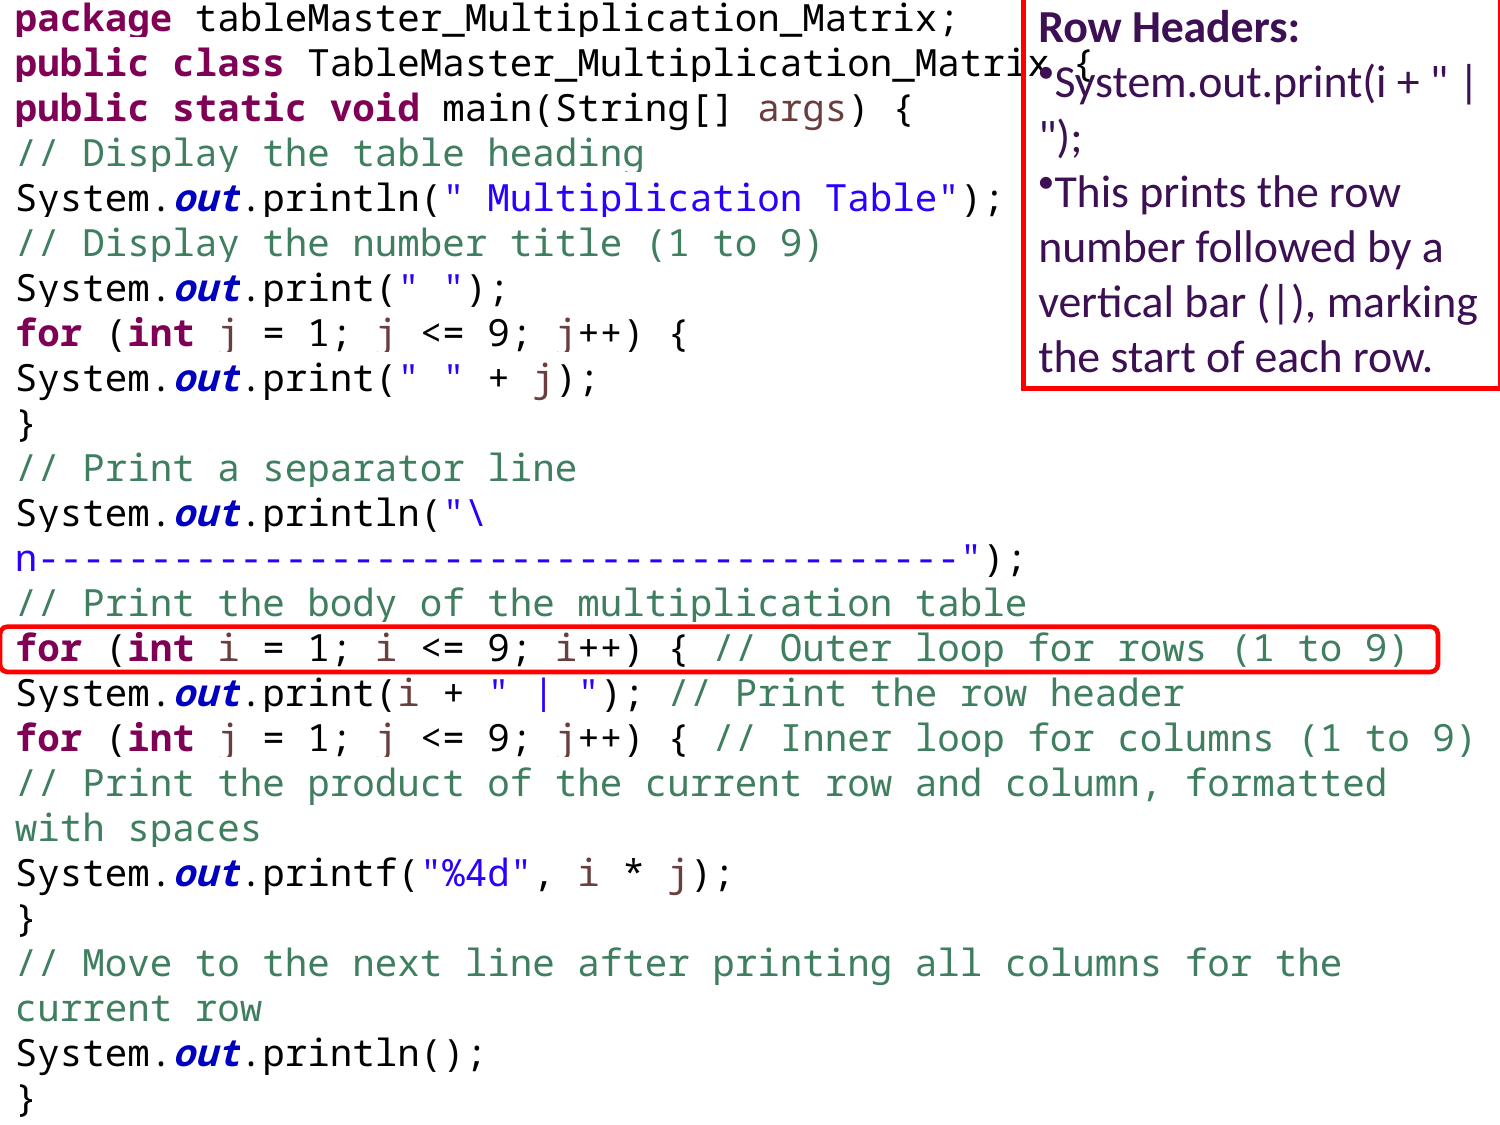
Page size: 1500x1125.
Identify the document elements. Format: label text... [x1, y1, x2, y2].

text_box package tableMaster_Multiplication_Matrix; public class TableMaster_Multiplication_Matrix { public static void main(String[] args) { // Display the table heading System.out.println(" Multiplication Table"); // Display the number title (1 to 9) System.out.print(" "); for (int j = 1; j <= 9; j++) { System.out.print(" " + j); } // Print a separator line System.out.println("\n-----------------------------------------"); // Print the body of the multiplication table for (int i = 1; i <= 9; i++) { // Outer loop for rows (1 to 9) System.out.print(i + " | "); // Print the row header for (int j = 1; j <= 9; j++) { // Inner loop for columns (1 to 9) // Print the product of the current row and column, formatted with spaces System.out.printf("%4d", i * j); } // Move to the next line after printing all columns for the current row System.out.println(); } } } [0, 0, 1500, 1125]
text_box Row Headers: System.out.print(i + " | "); This prints the row number followed by a vertical bar (|), marking the start of each row. [1023, 0, 1500, 389]
text_box [0, 625, 1439, 674]
